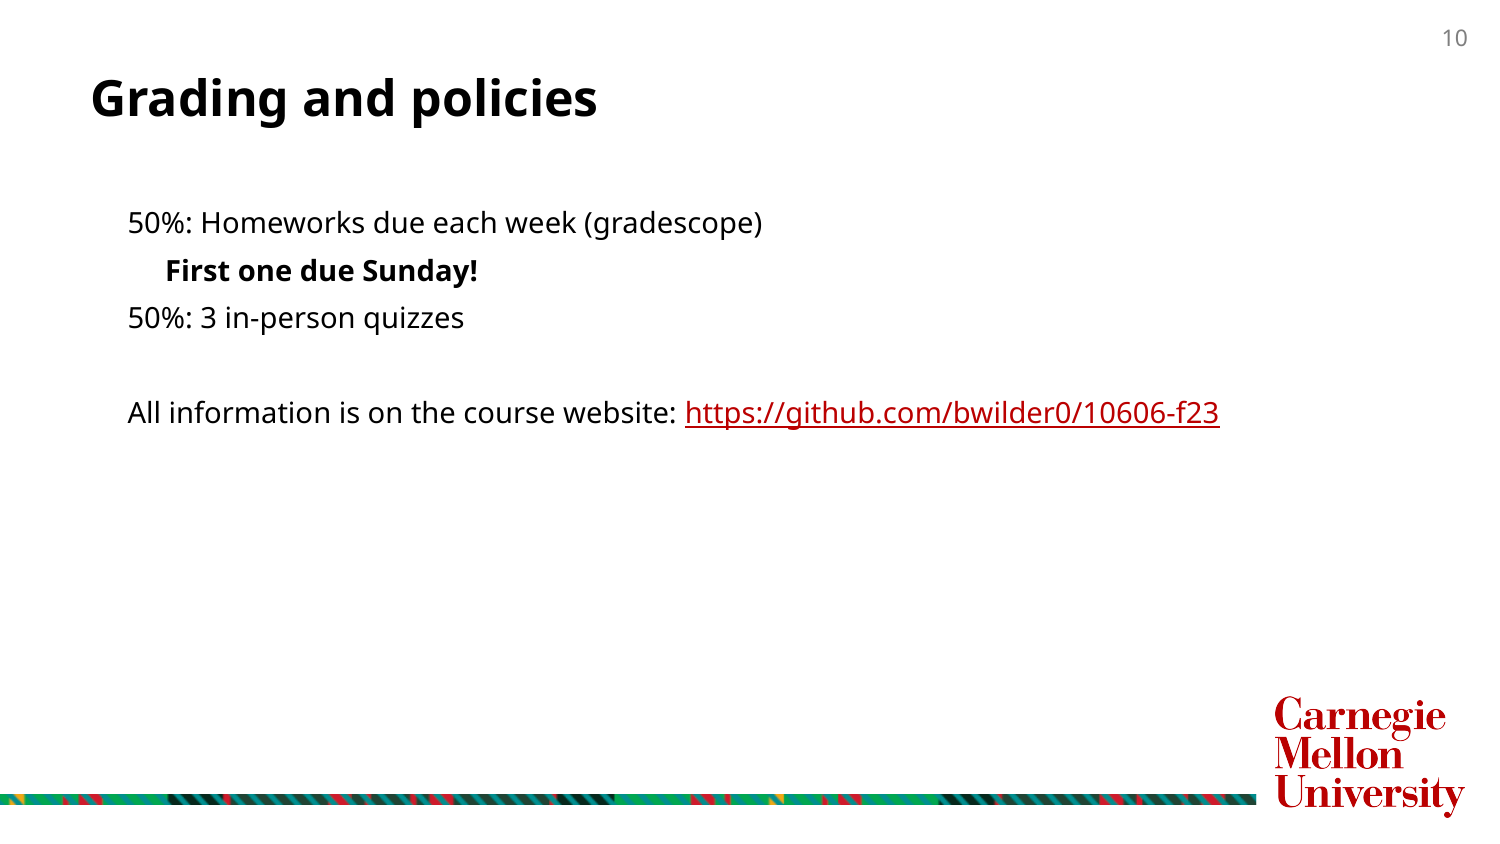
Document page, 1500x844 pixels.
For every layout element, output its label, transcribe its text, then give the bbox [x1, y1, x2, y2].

picture [0, 794, 1257, 805]
title Grading and policies [75, 59, 1425, 160]
list 50%: Homeworks due each week (gradescope) First one due Sunday! 50%: 3 in-person quizzes All information is on the course website: https://github.com/bwilder0/10606-f23 [75, 196, 1425, 760]
picture [1275, 696, 1465, 818]
